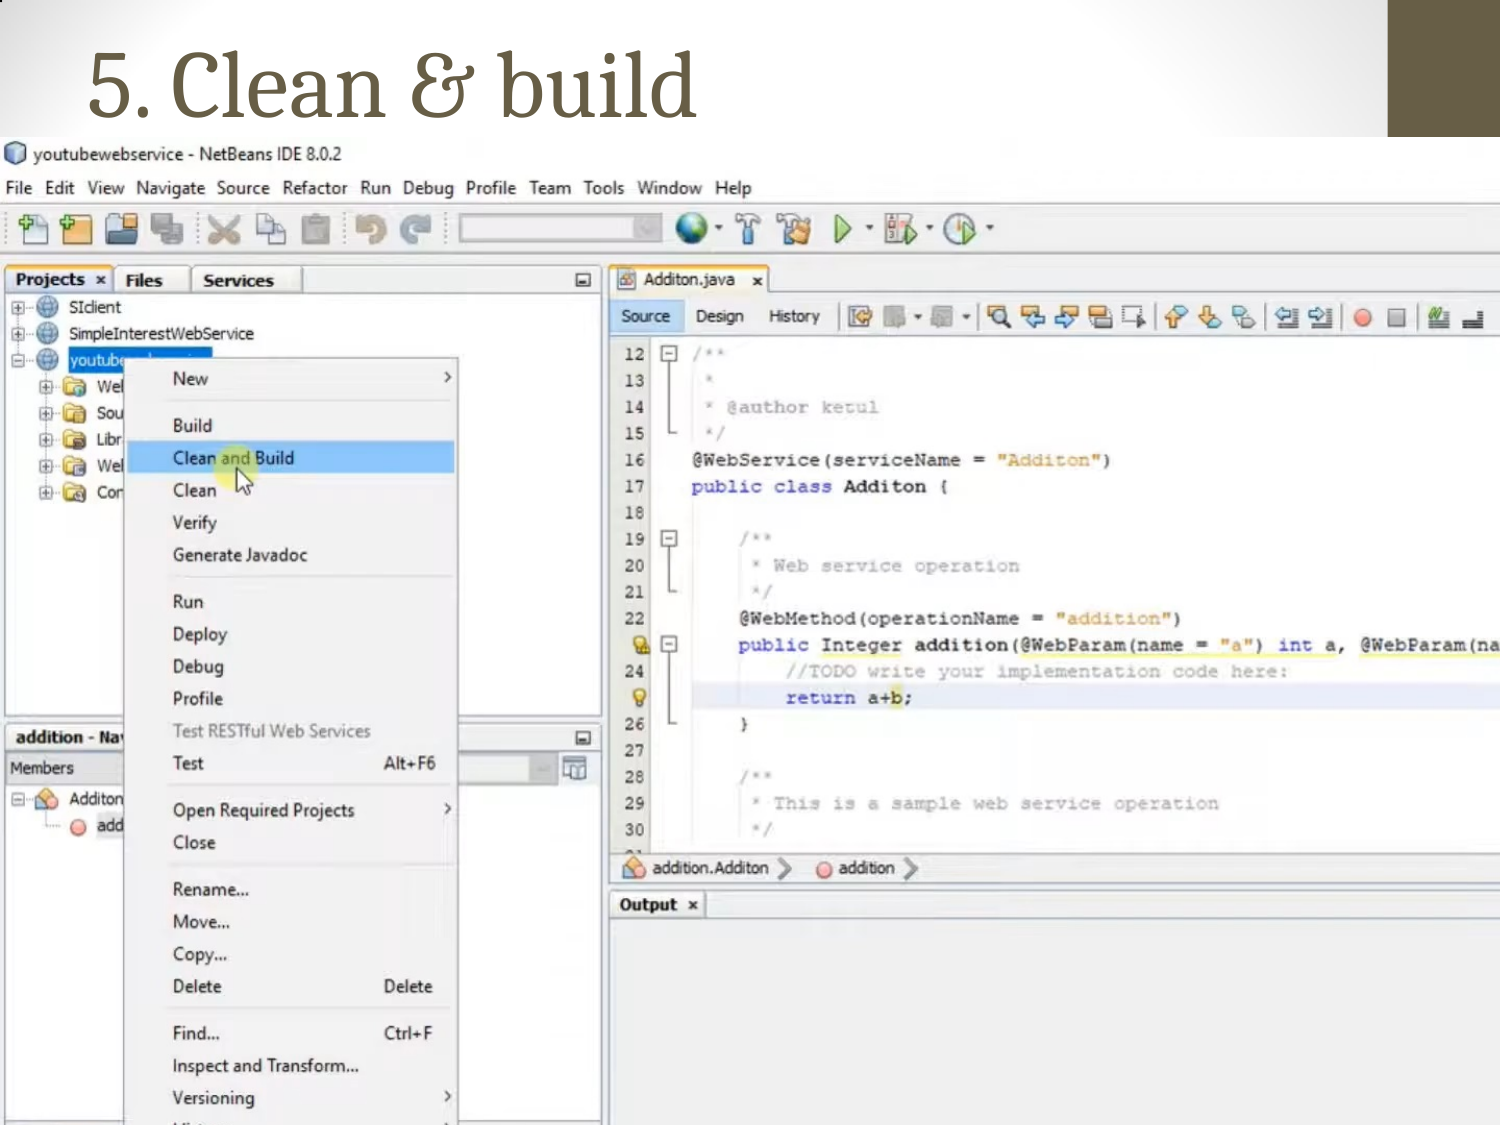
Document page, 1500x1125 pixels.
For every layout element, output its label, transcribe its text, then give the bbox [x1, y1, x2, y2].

picture [0, 0, 1500, 1125]
title 5. Clean & build [87, 21, 1170, 134]
